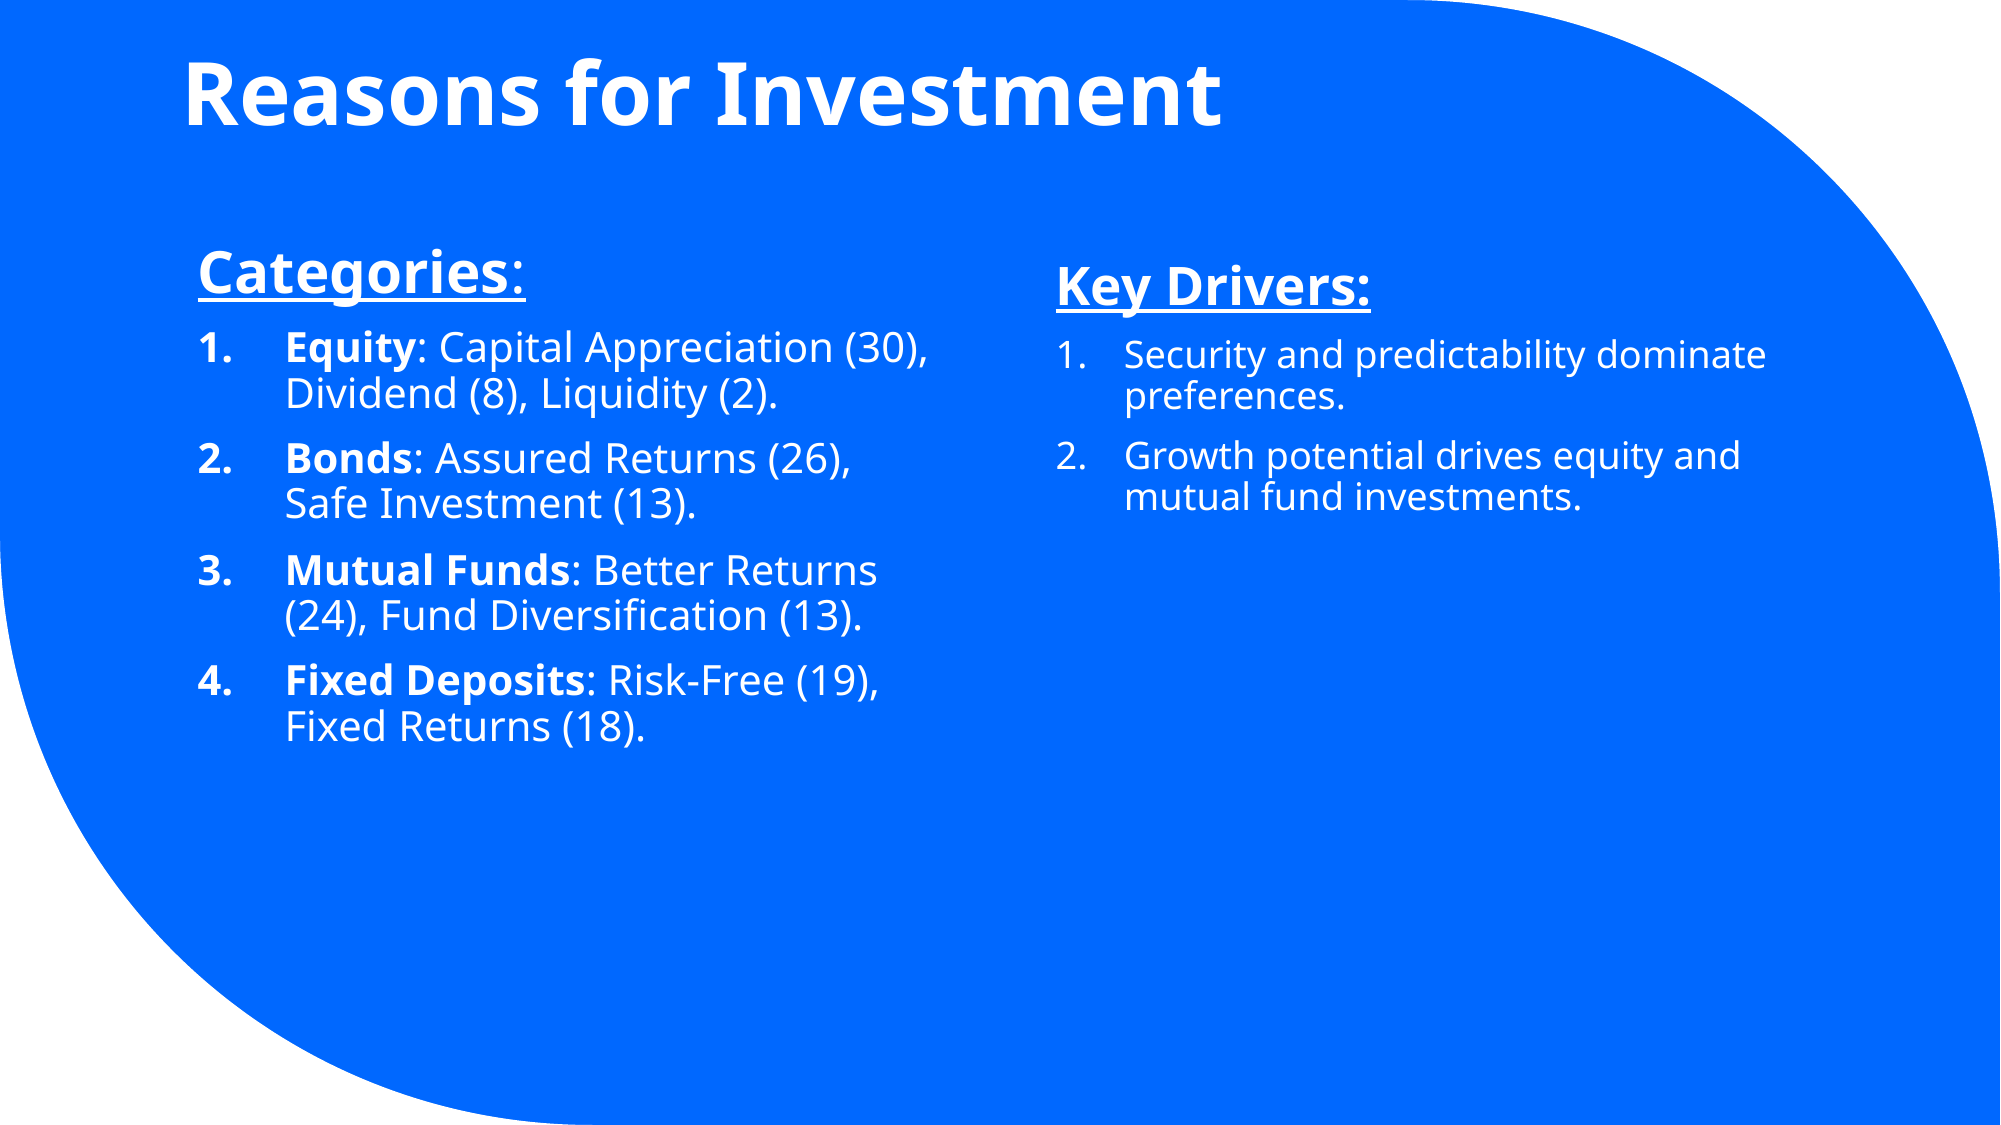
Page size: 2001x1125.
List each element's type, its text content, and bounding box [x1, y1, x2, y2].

title Reasons for Investment [166, 16, 1771, 150]
list Key Drivers: Security and predictability dominate preferences. Growth potential drives equity and mutual fund investments. [1040, 252, 1806, 528]
list Categories: Equity: Capital Appreciation (30), Dividend (8), Liquidity (2). Bonds: Assured Returns (26), Safe Investment (13). Mutual Funds: Better Returns (24), Fund Diversification (13). Fixed Deposits: Risk-Free (19), Fixed Returns (18). [182, 235, 948, 783]
